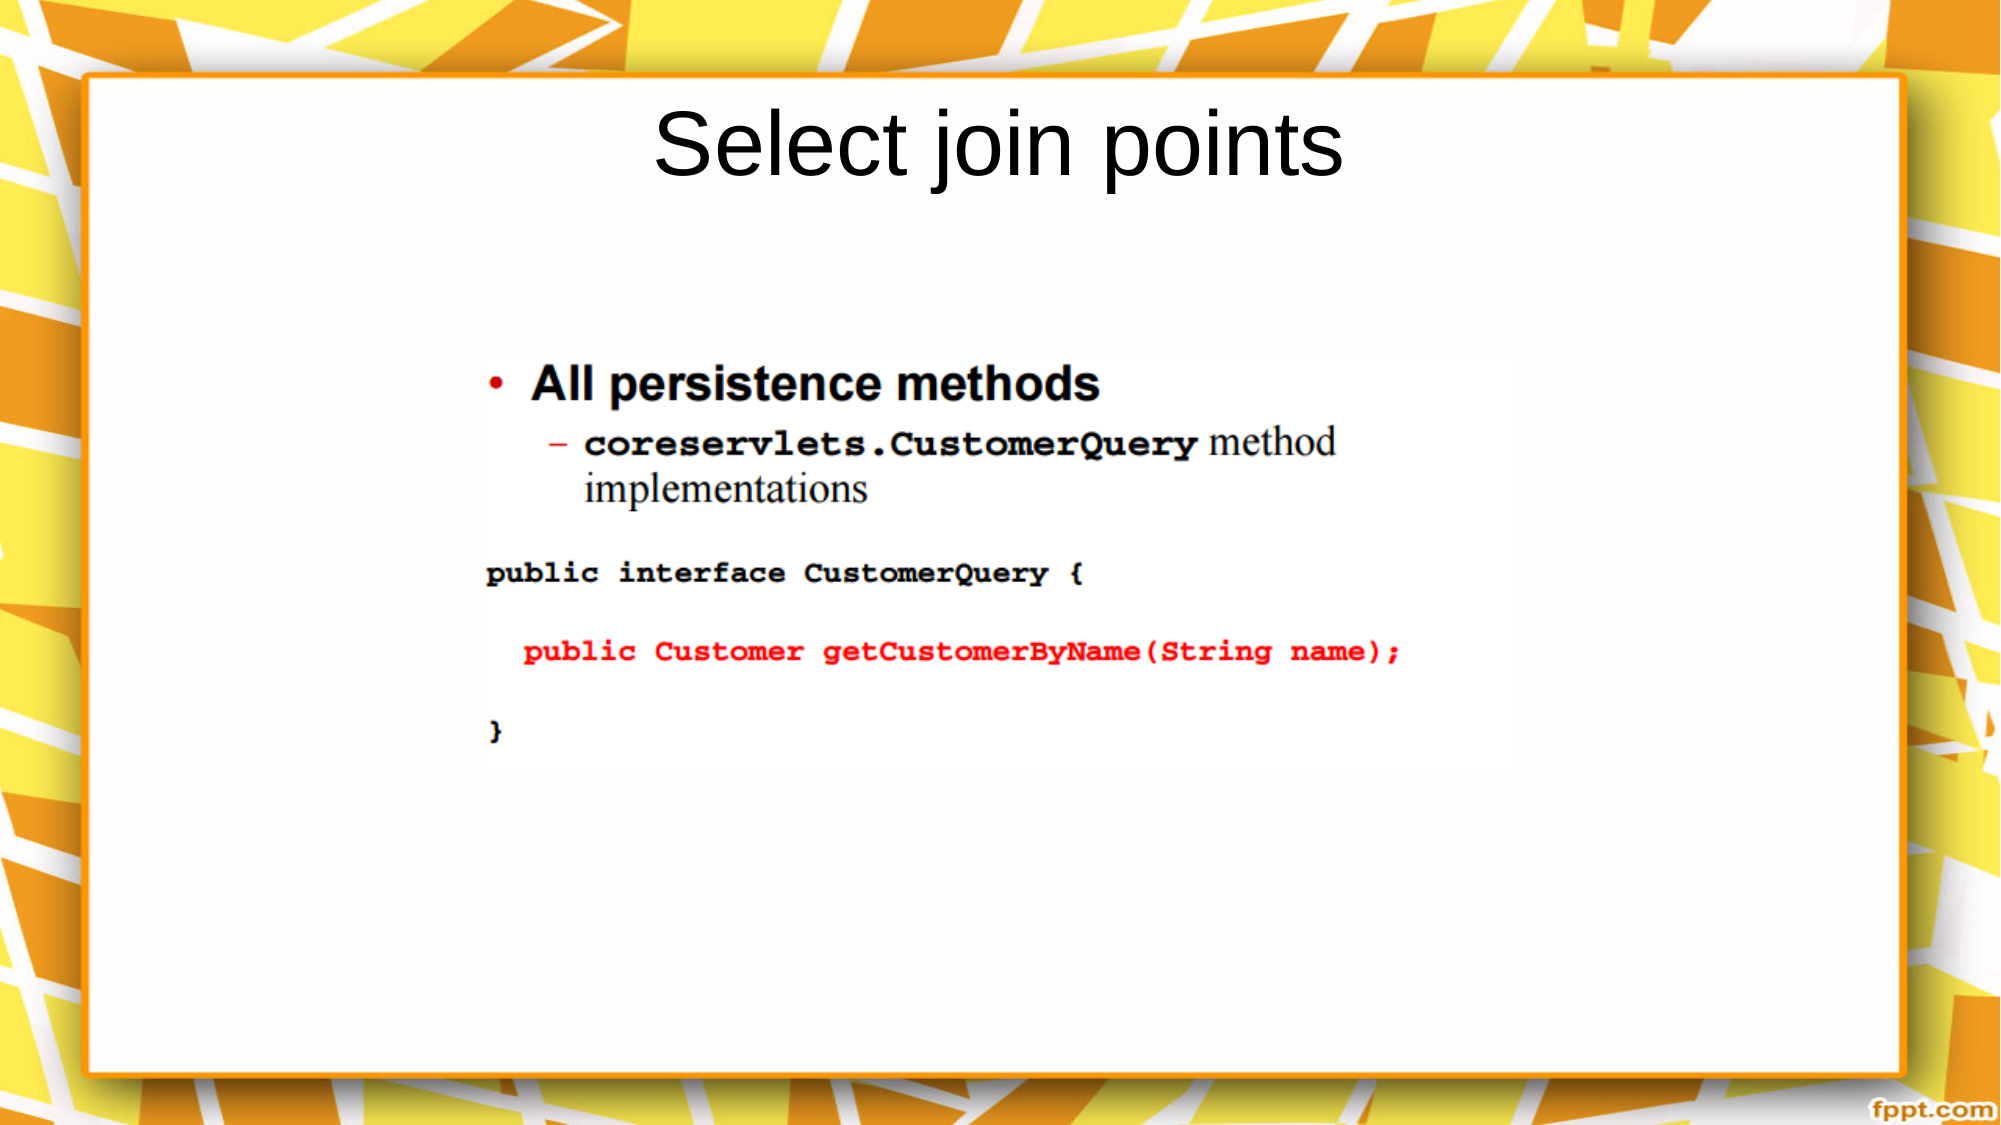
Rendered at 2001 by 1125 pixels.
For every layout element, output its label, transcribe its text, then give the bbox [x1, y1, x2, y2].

title Select join points [99, 45, 1900, 233]
picture [0, 0, 2001, 1125]
